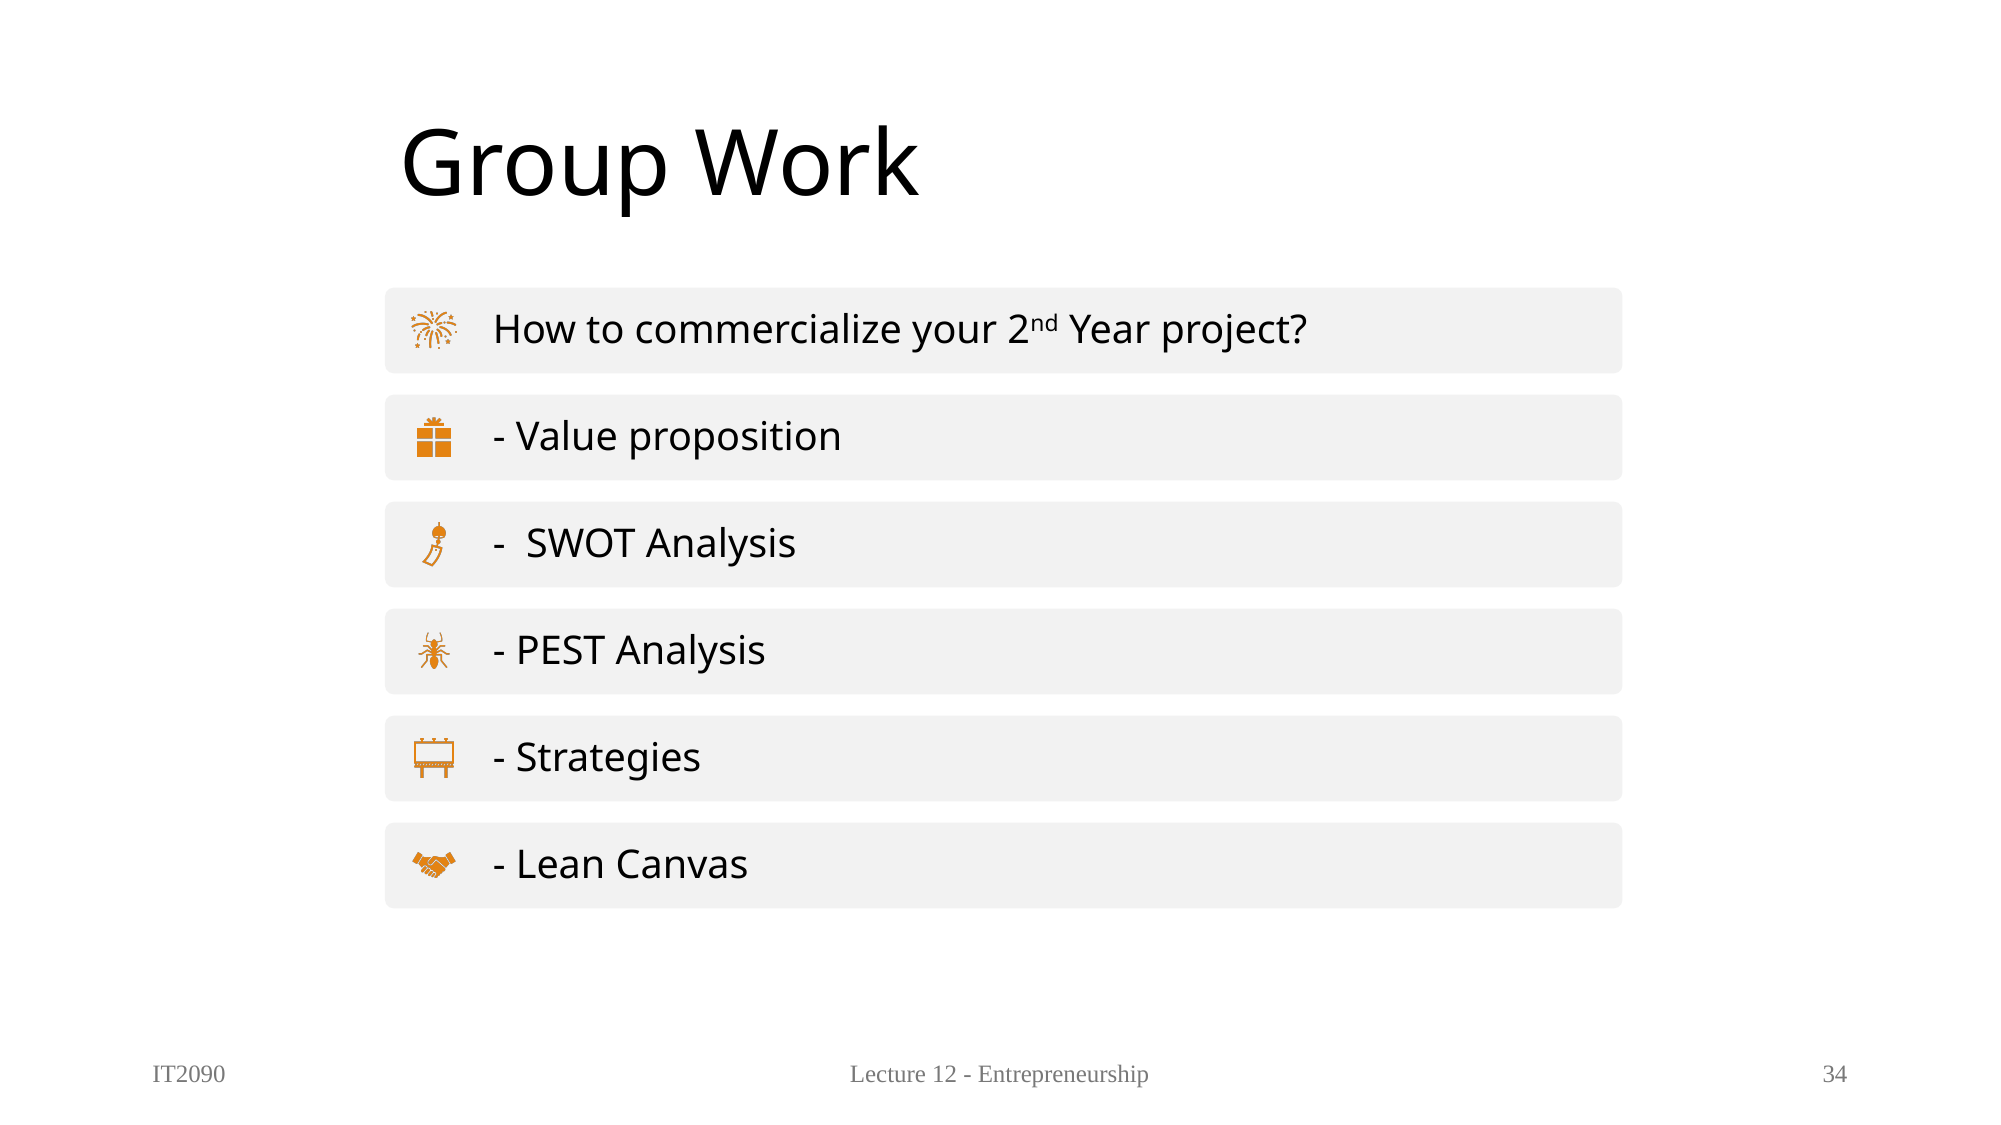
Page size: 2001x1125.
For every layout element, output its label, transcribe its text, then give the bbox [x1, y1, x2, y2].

slide_number IT2090 [137, 1042, 588, 1103]
slide_number 34 [1412, 1042, 1863, 1103]
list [384, 286, 1623, 910]
footer Lecture 12 - Entrepreneurship [662, 1042, 1338, 1103]
title Group Work [384, 47, 1623, 285]
